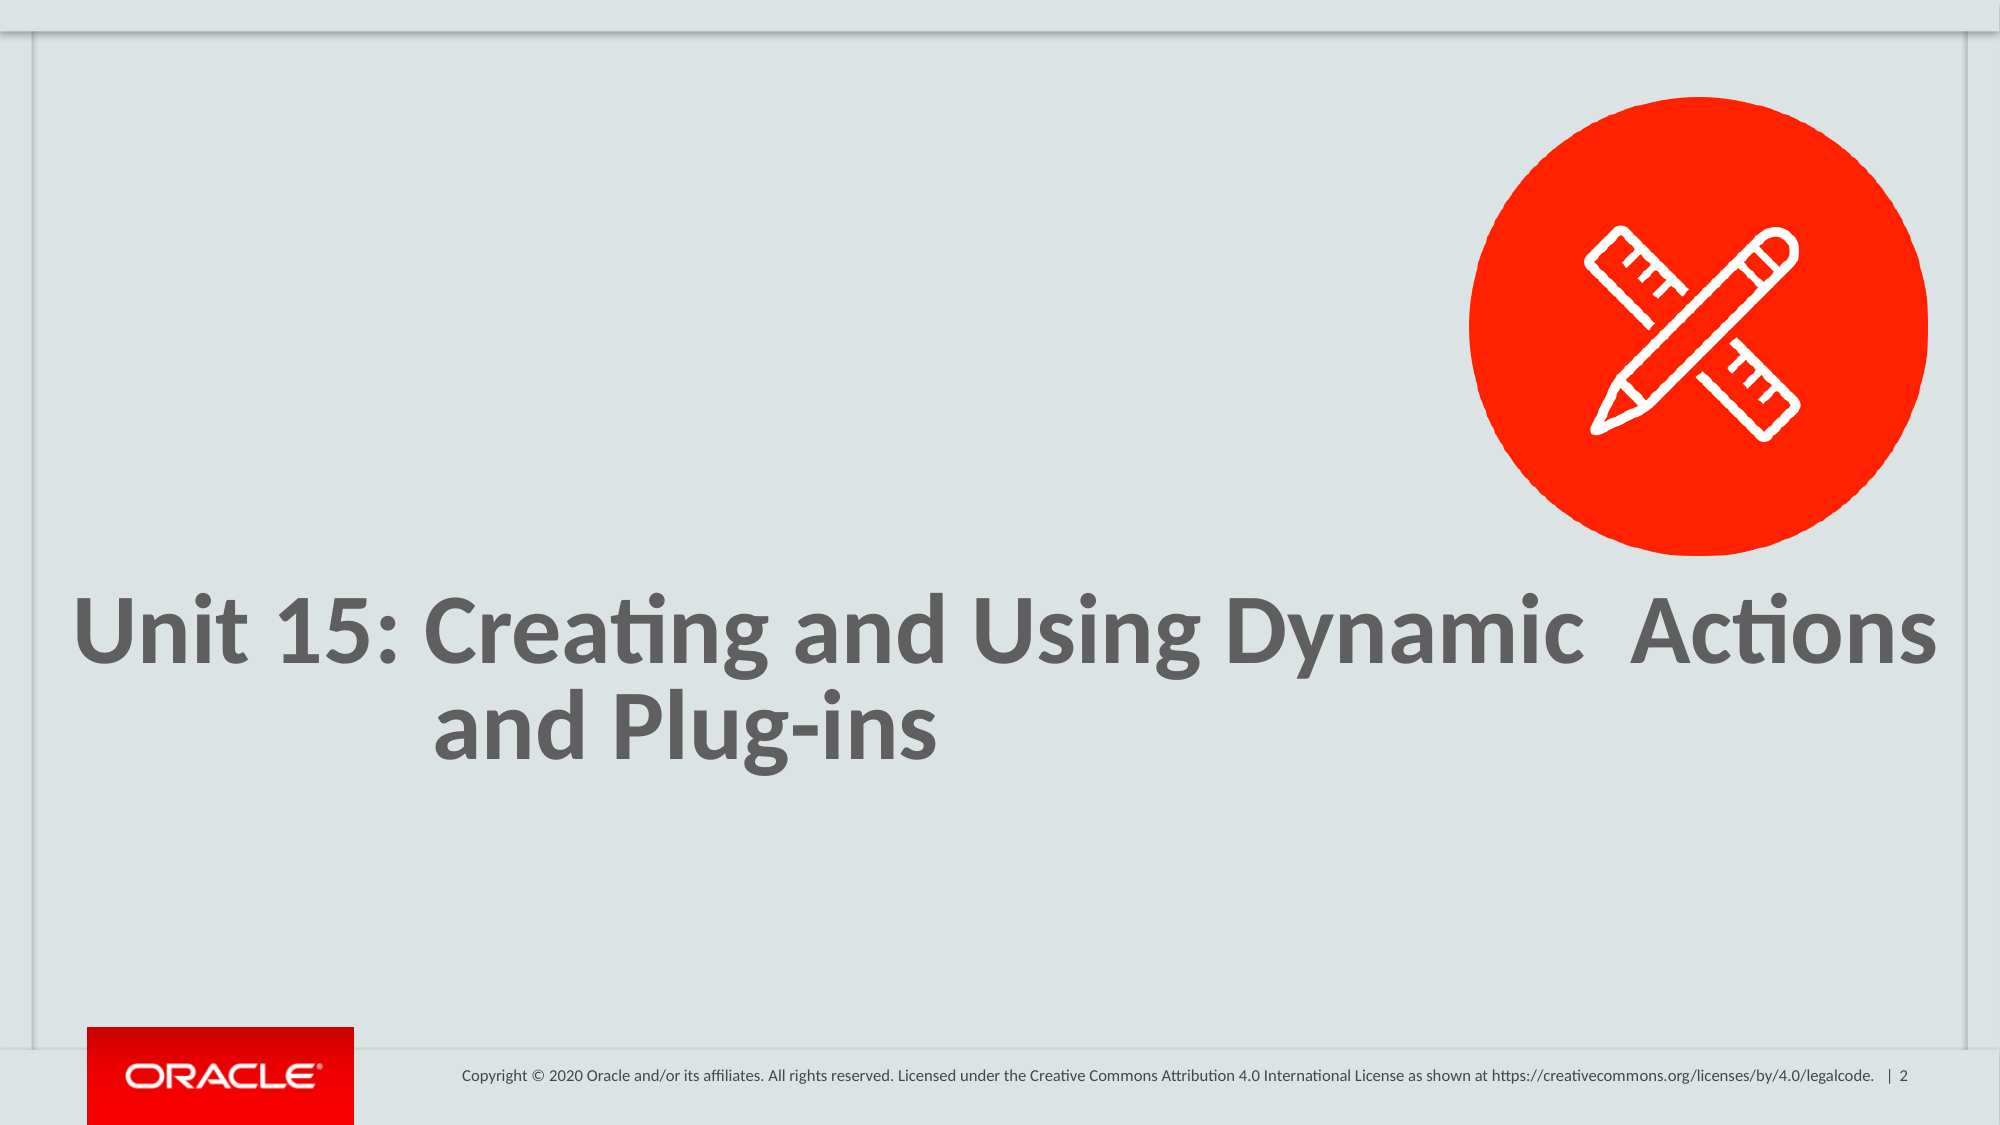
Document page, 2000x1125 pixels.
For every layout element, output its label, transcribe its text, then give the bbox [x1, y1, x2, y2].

picture [87, 1027, 354, 1125]
text_box Unit 15: Creating and Using Dynamic Actions and Plug-ins [72, 537, 1963, 779]
picture [1468, 96, 1928, 556]
